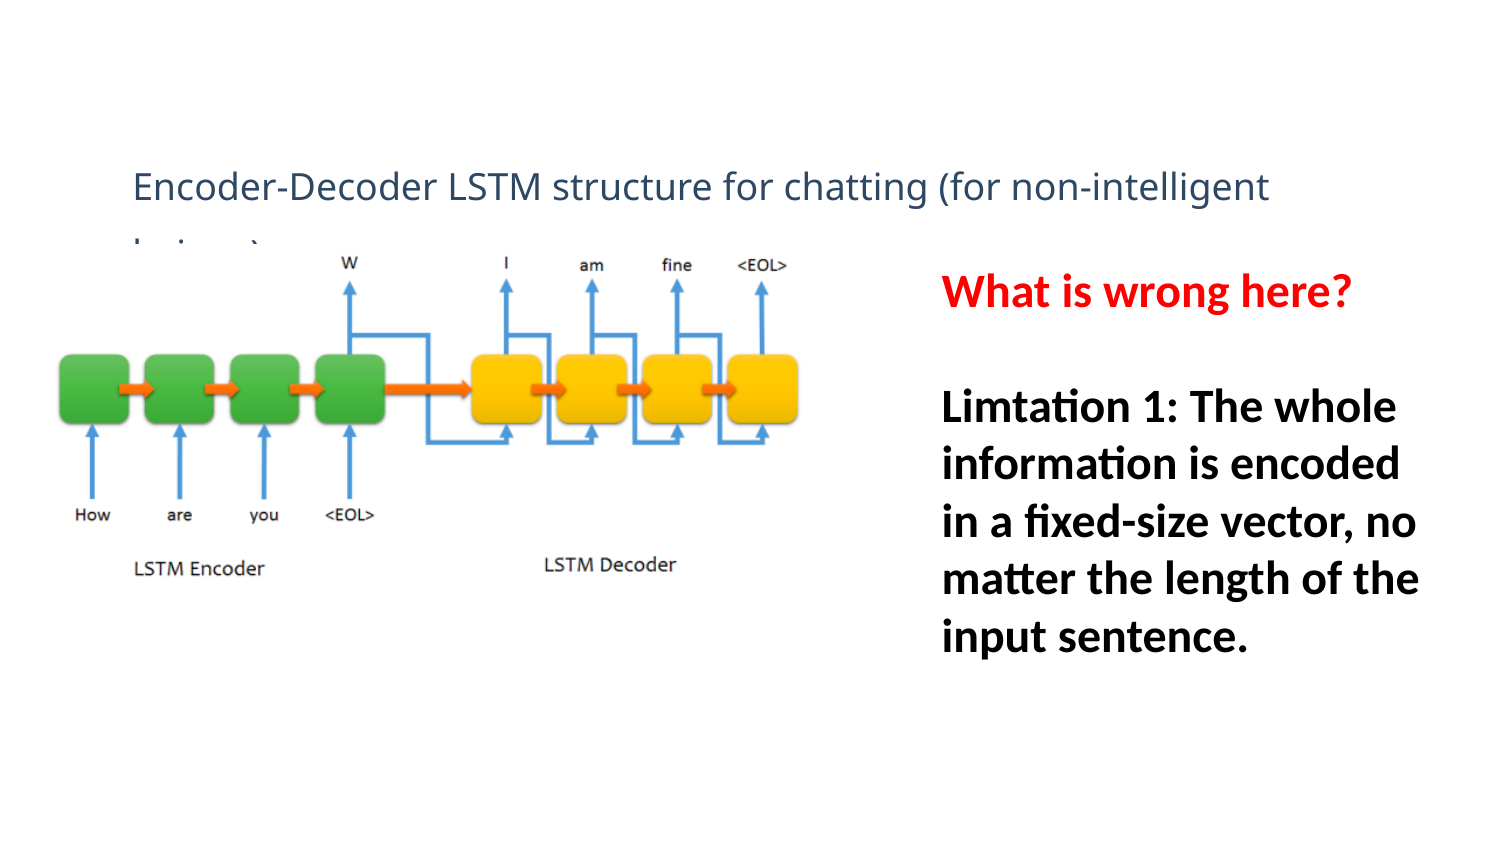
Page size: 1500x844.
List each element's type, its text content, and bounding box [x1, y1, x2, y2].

picture [55, 244, 802, 617]
text_box What is wrong here? Limtation 1: The whole information is encoded in a fixed-size vector, no matter the length of the input sentence. [926, 244, 1446, 735]
text_box Encoder-Decoder LSTM structure for chatting (for non-intelligent beings) [121, 134, 1371, 211]
